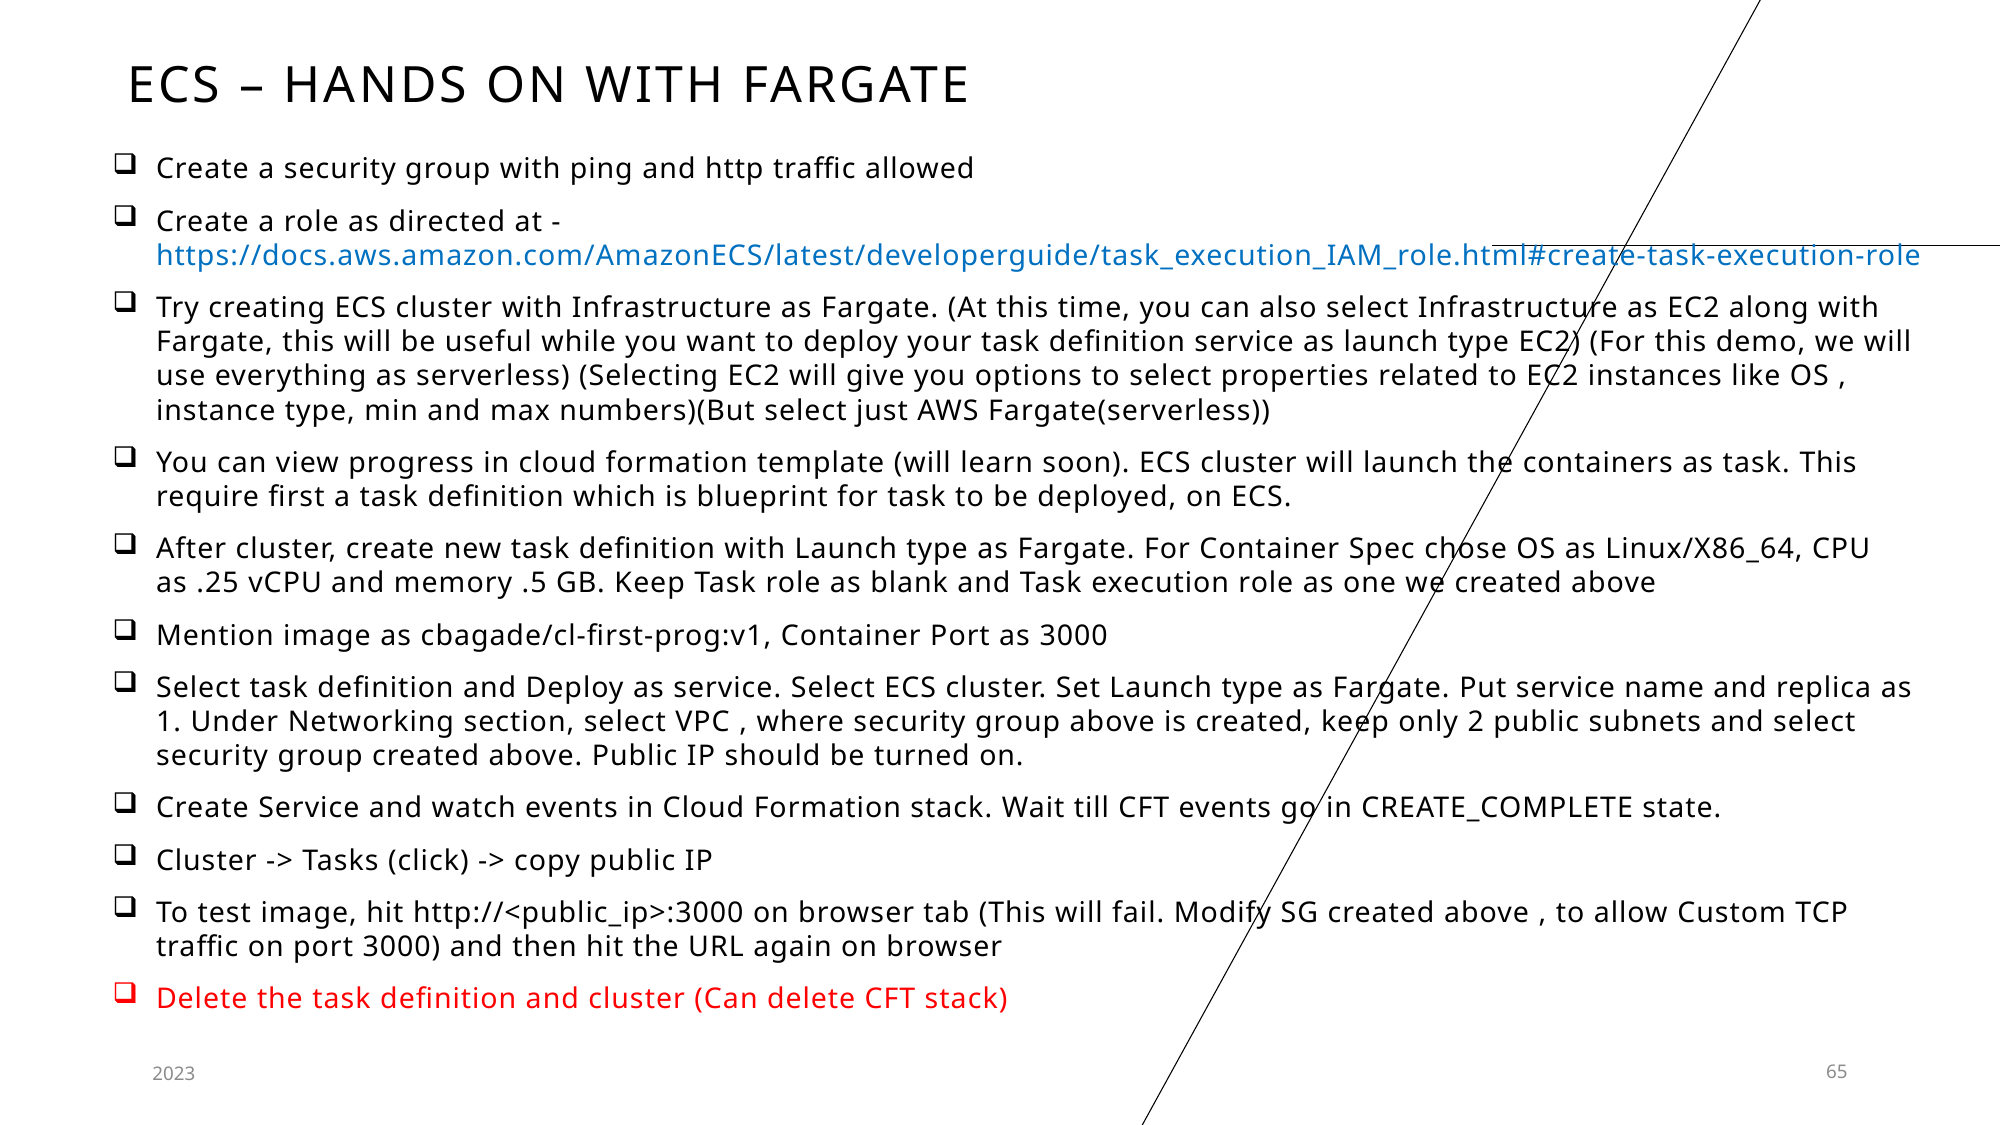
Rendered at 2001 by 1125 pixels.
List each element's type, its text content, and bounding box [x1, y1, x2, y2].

slide_number 65 [1412, 1043, 1863, 1103]
slide_number 2023 [137, 1043, 338, 1103]
list Create a security group with ping and http traffic allowed Create a role as directed at - https://docs.aws.amazon.com/AmazonECS/latest/developerguide/task_execution_IAM_role.html#create-task-execution-role Try creating ECS cluster with Infrastructure as Fargate. (At this time, you can also select Infrastructure as EC2 along with Fargate, this will be useful while you want to deploy your task definition service as launch type EC2) (For this demo, we will use everything as serverless) (Selecting EC2 will give you options to select properties related to EC2 instances like OS , instance type, min and max numbers)(But select just AWS Fargate(serverless)) You can view progress in cloud formation template (will learn soon). ECS cluster will launch the containers as task. This require first a task definition which is blueprint for task to be deployed, on ECS. After cluster, create new task definition with Launch type as Fargate. For Container Spec chose OS as Linux/X86_64, CPU as .25 vCPU and memory .5 GB. Keep Task role as blank and Task execution role as one we created above Mention image as cbagade/cl-first-prog:v1, Container Port as 3000 Select task definition and Deploy as service. Select ECS cluster. Set Launch type as Fargate. Put service name and replica as 1. Under Networking section, select VPC , where security group above is created, keep only 2 public subnets and select security group created above. Public IP should be turned on. Create Service and watch events in Cloud Formation stack. Wait till CFT events go in CREATE_COMPLETE state. Cluster -> Tasks (click) -> copy public IP To test image, hit http://<public_ip>:3000 on browser tab (This will fail. Modify SG created above , to allow Custom TCP traffic on port 3000) and then hit the URL again on browser Delete the task definition and cluster (Can delete CFT stack) [97, 142, 1949, 1043]
title ECS – Hands on WITH Fargate [112, 36, 1450, 122]
